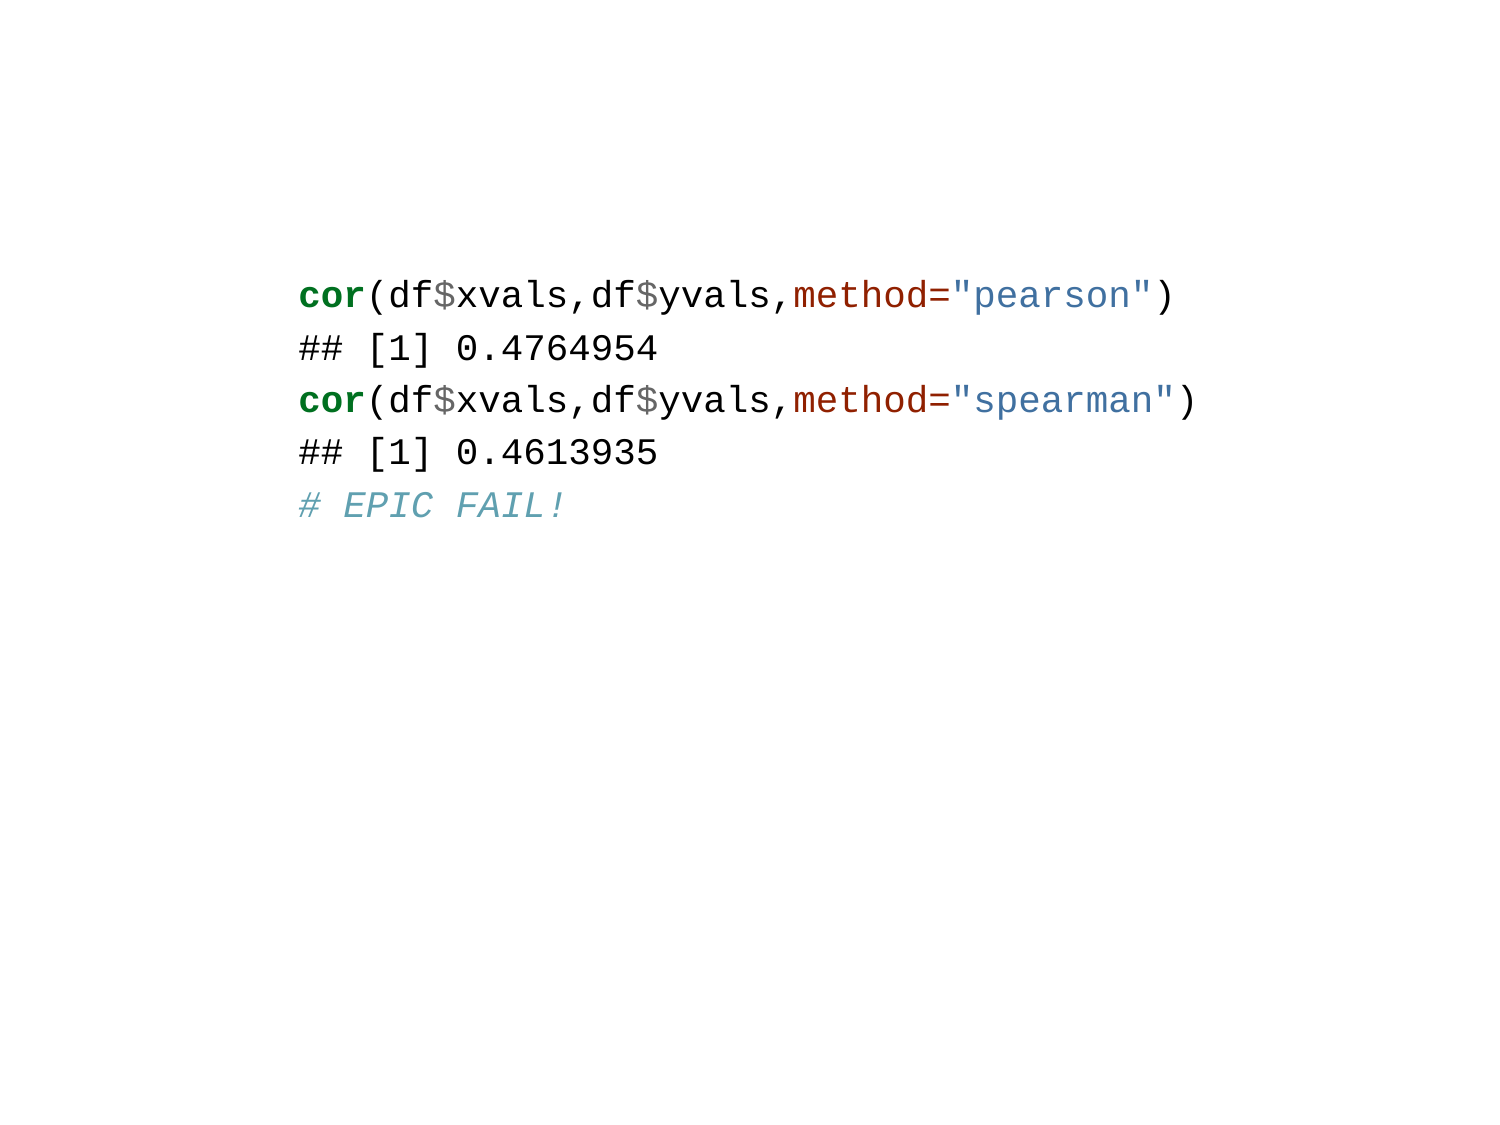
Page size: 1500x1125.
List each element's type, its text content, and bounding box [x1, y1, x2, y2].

list cor(df$xvals,df$yvals,method="pearson") ## [1] 0.4764954 cor(df$xvals,df$yvals,method="spearman") ## [1] 0.4613935 # EPIC FAIL! [75, 262, 1425, 1005]
